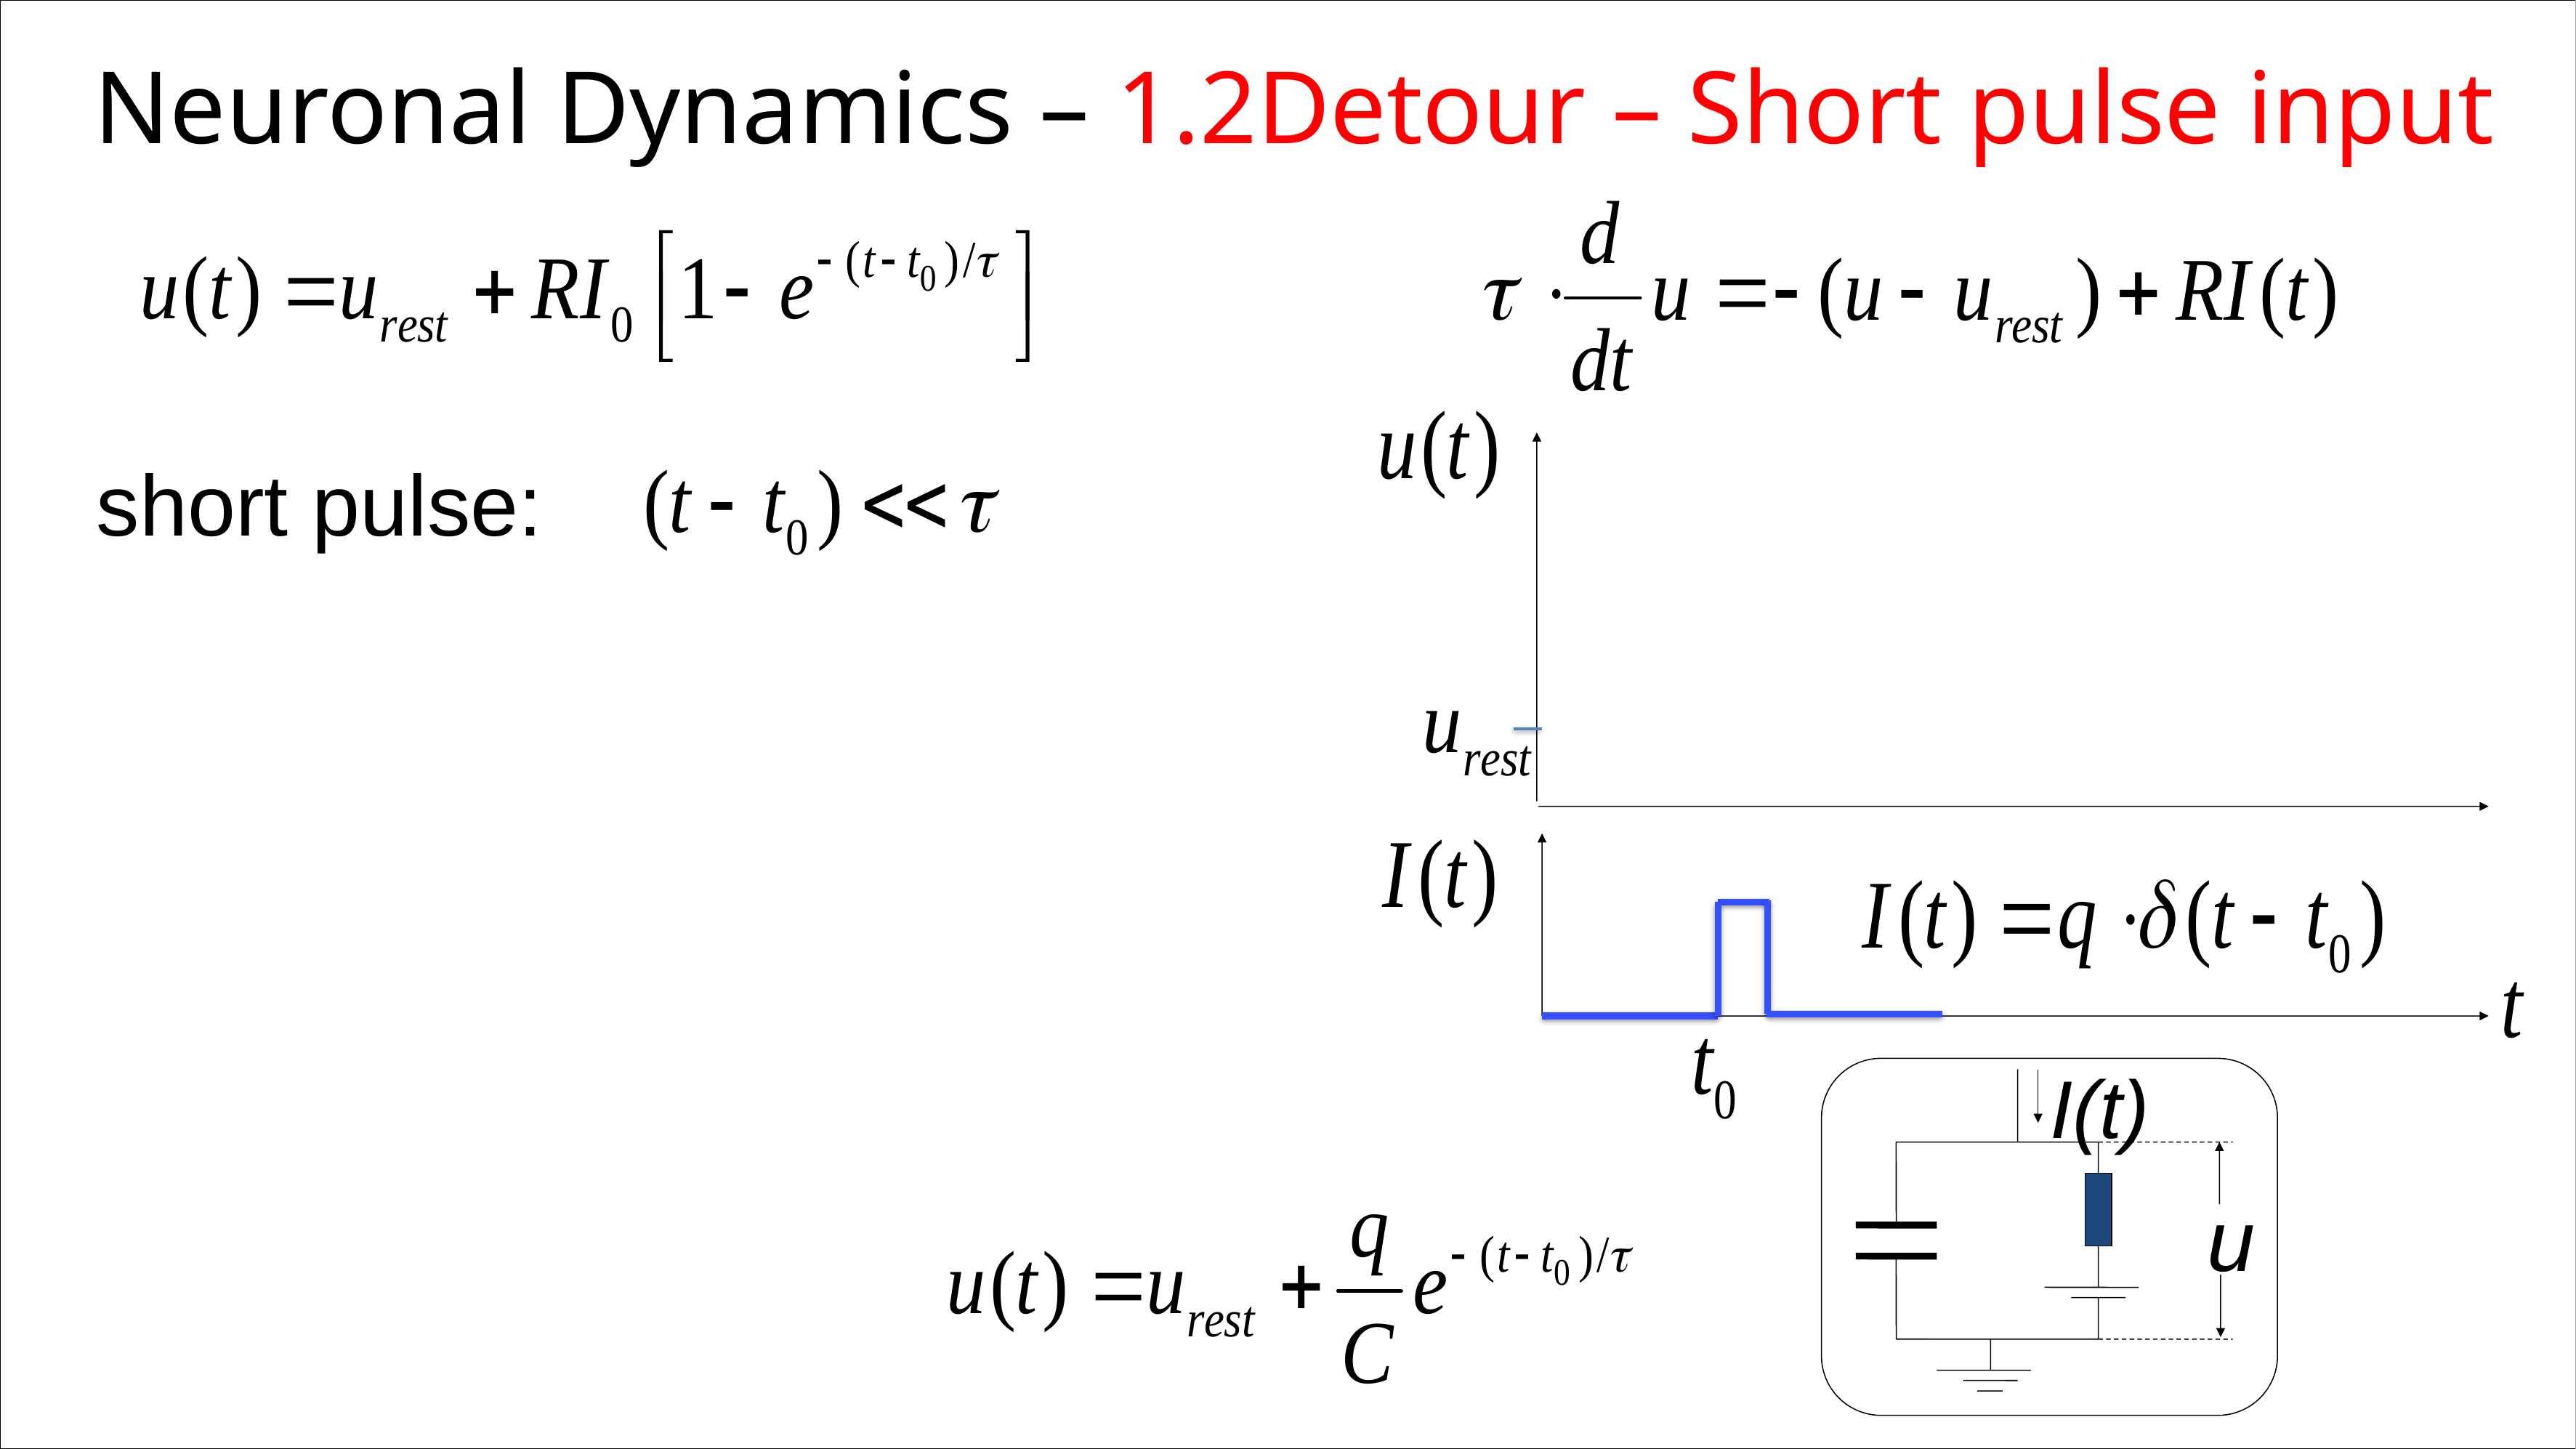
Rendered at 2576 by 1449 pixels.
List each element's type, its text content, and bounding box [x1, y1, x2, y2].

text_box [1368, 818, 1514, 948]
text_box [129, 214, 1058, 379]
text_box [1681, 996, 1755, 1143]
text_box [1475, 177, 2351, 411]
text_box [1413, 663, 1551, 798]
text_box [1368, 389, 1514, 520]
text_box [1764, 903, 1767, 1012]
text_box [1847, 850, 2403, 997]
text_box [1946, 1011, 2487, 1021]
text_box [1544, 1017, 1678, 1020]
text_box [937, 1171, 1648, 1403]
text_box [1536, 432, 2489, 807]
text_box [632, 442, 1014, 578]
text_box [1537, 833, 1547, 1012]
text_box short pulse: [86, 444, 578, 559]
text_box [0, 0, 2576, 1449]
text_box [2490, 964, 2538, 1062]
text_box Neuronal Dynamics – 1.2Detour – Short pulse input [83, 39, 2570, 214]
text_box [1722, 903, 1761, 905]
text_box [1767, 1014, 1939, 1017]
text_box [1821, 1045, 2279, 1416]
